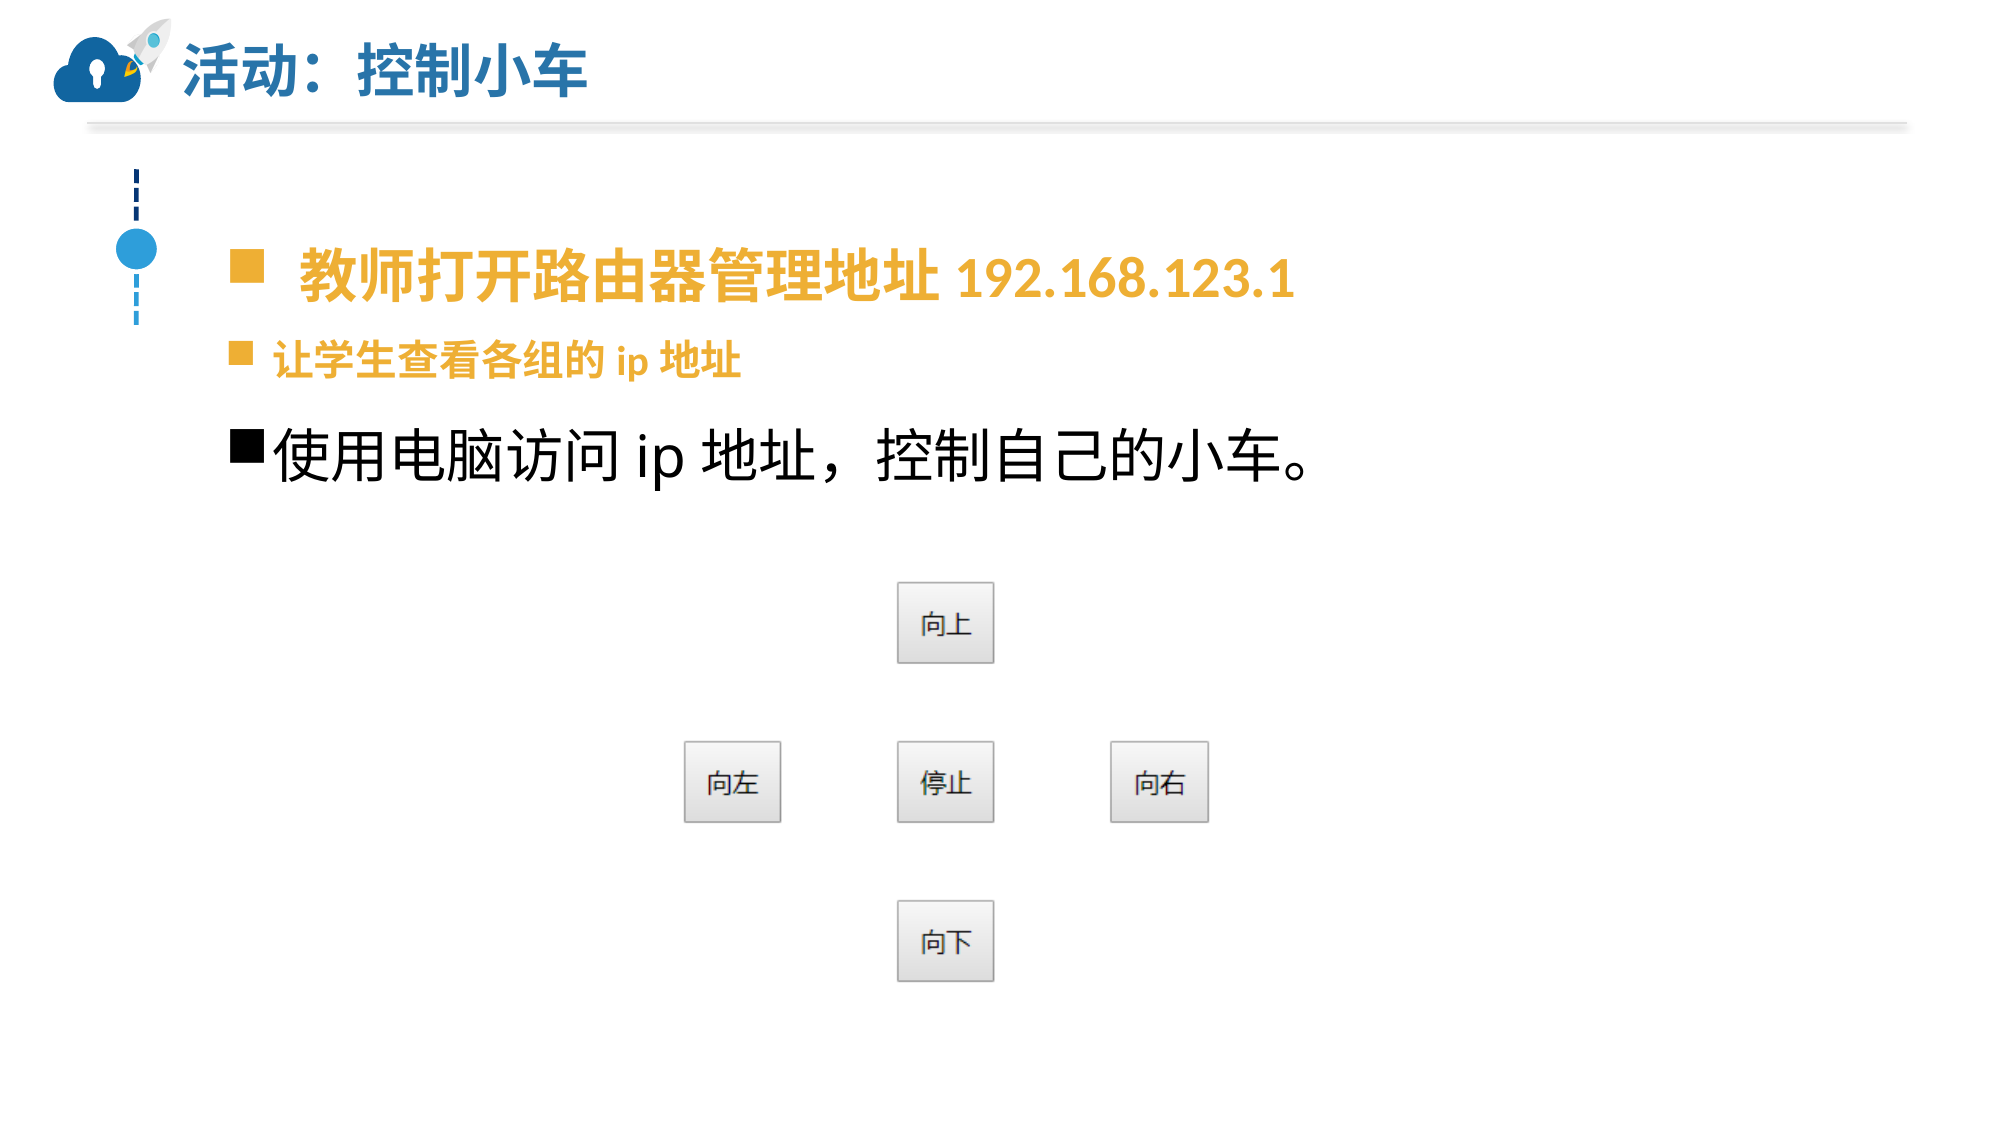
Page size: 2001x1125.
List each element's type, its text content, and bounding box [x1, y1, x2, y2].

title 活动：控制小车 [181, 29, 1516, 108]
picture [586, 559, 1322, 1079]
text_box 教师打开路由器管理地址192.168.123.1 让学生查看各组的ip地址 使用电脑访问ip地址，控制自己的小车。 [210, 196, 1691, 497]
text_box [113, 168, 160, 329]
picture [113, 7, 182, 91]
